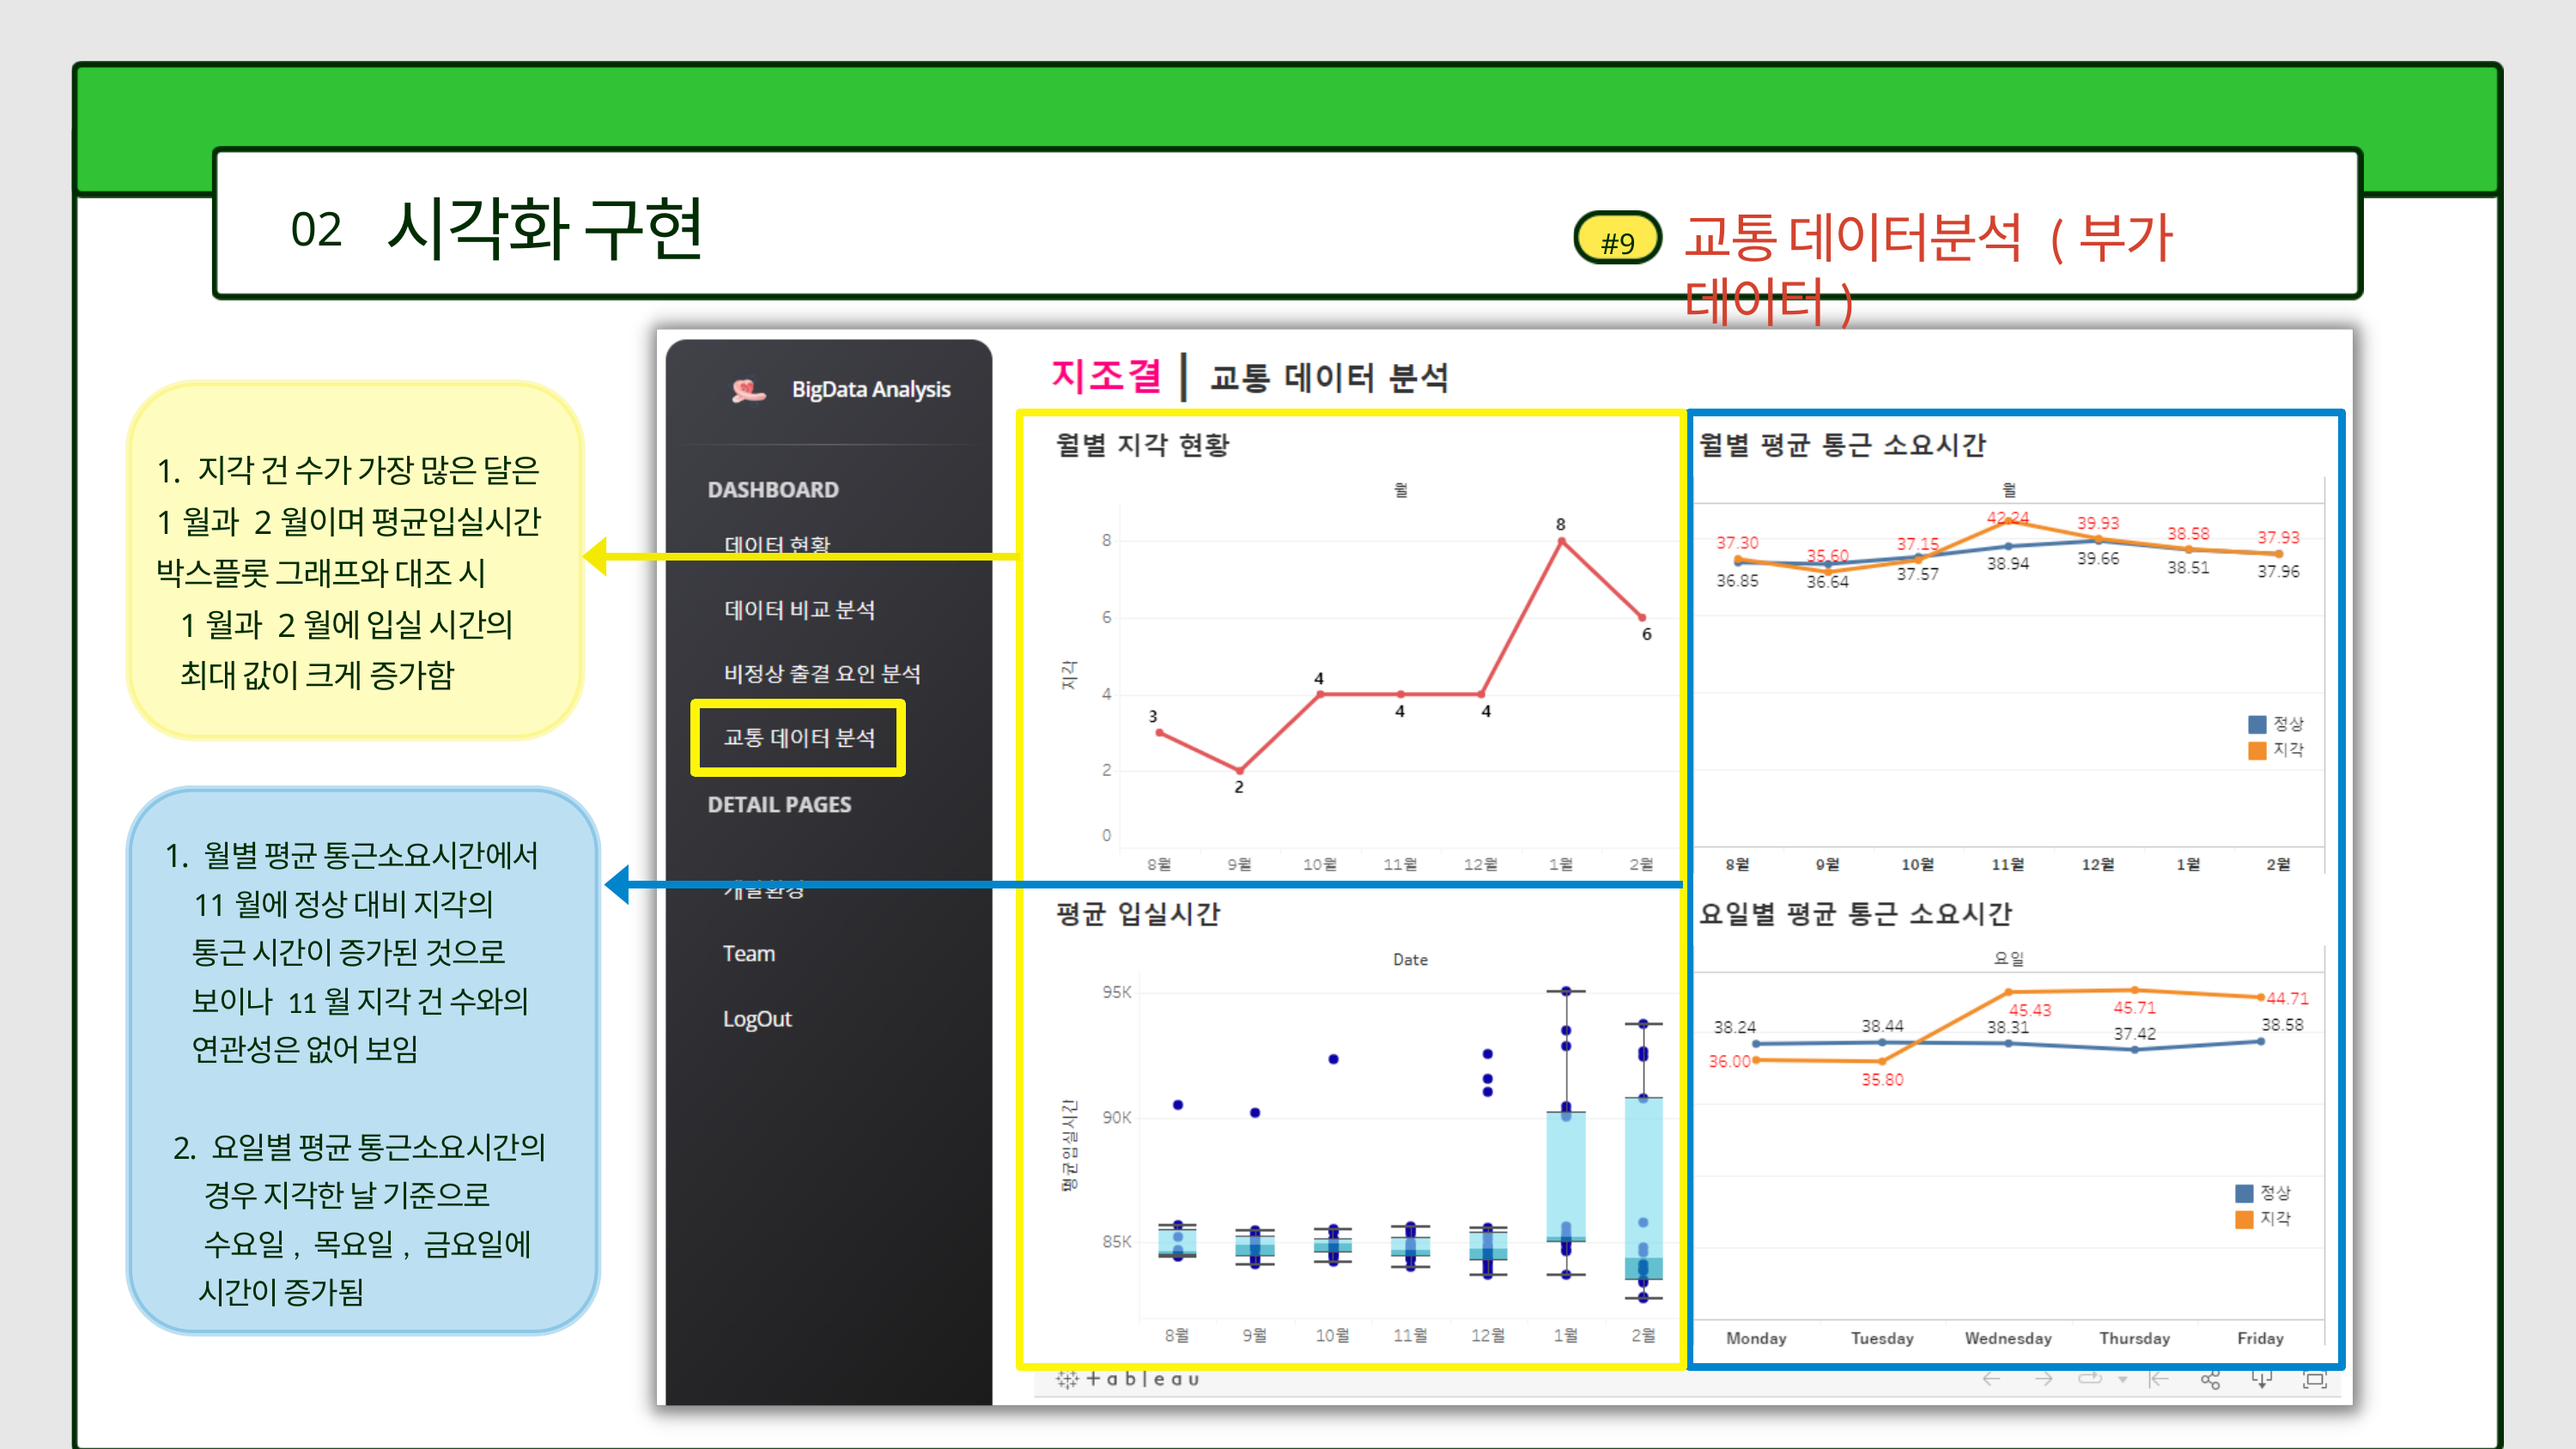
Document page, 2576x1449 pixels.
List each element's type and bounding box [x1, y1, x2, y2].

text_box [1689, 412, 2342, 1367]
picture [71, 61, 2505, 1449]
text_box [128, 382, 582, 739]
text_box [1019, 412, 1684, 1367]
text_box [128, 788, 598, 1334]
text_box [695, 703, 902, 773]
